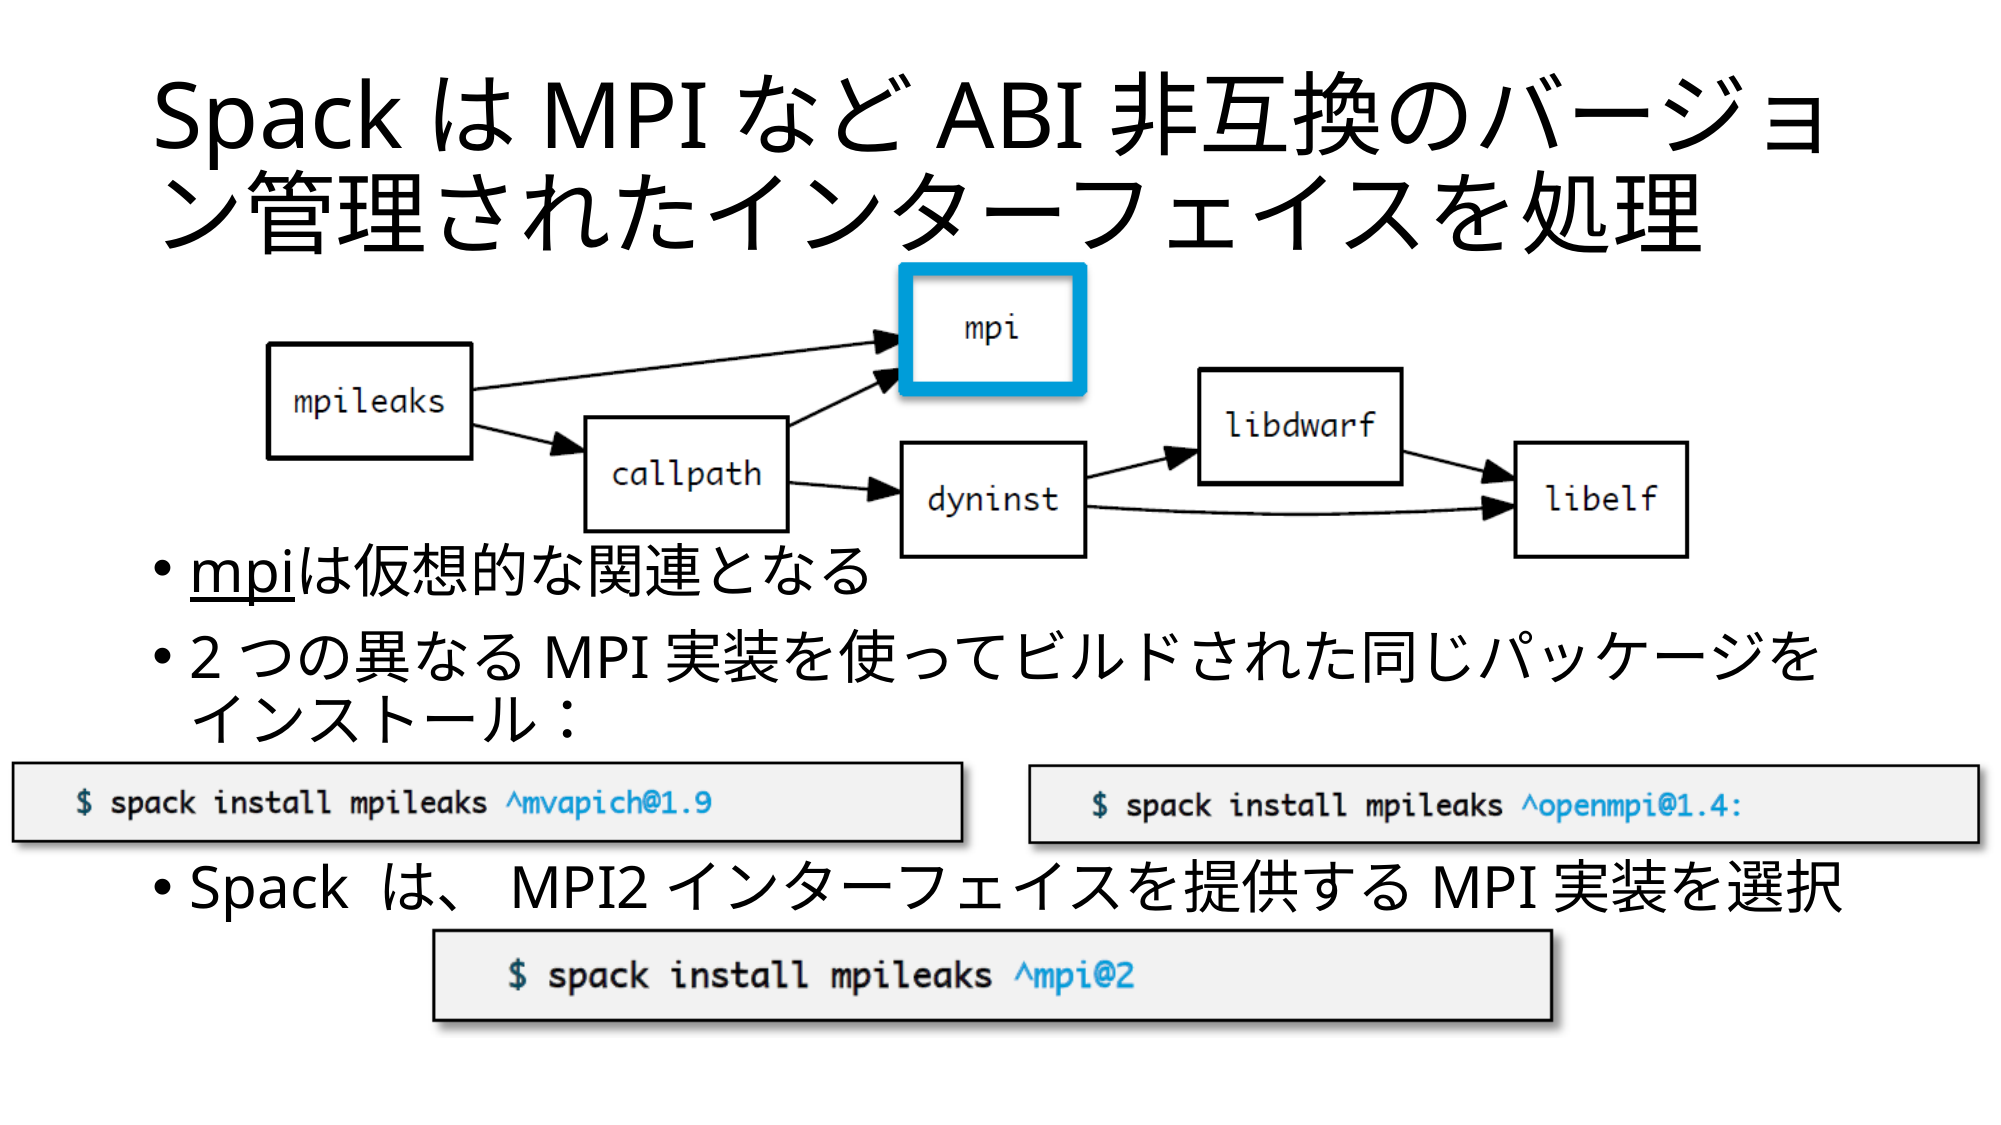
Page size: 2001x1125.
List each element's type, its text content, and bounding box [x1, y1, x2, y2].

title SpackはMPIなどABI非互換のバージョン管理されたインターフェイスを処理 [137, 59, 1863, 278]
picture [0, 751, 2000, 859]
picture [215, 257, 1704, 563]
picture [420, 915, 1580, 1038]
list mpiは仮想的な関連となる 2つの異なるMPI実装を使ってビルドされた同じパッケージをインストール： Spack は、MPI2インターフェイスを提供するMPI実装を選択 [137, 859, 1863, 1014]
list mpiは仮想的な関連となる 2つの異なるMPI実装を使ってビルドされた同じパッケージをインストール： Spack は、MPI2インターフェイスを提供するMPI実装を選択 [137, 528, 1863, 751]
